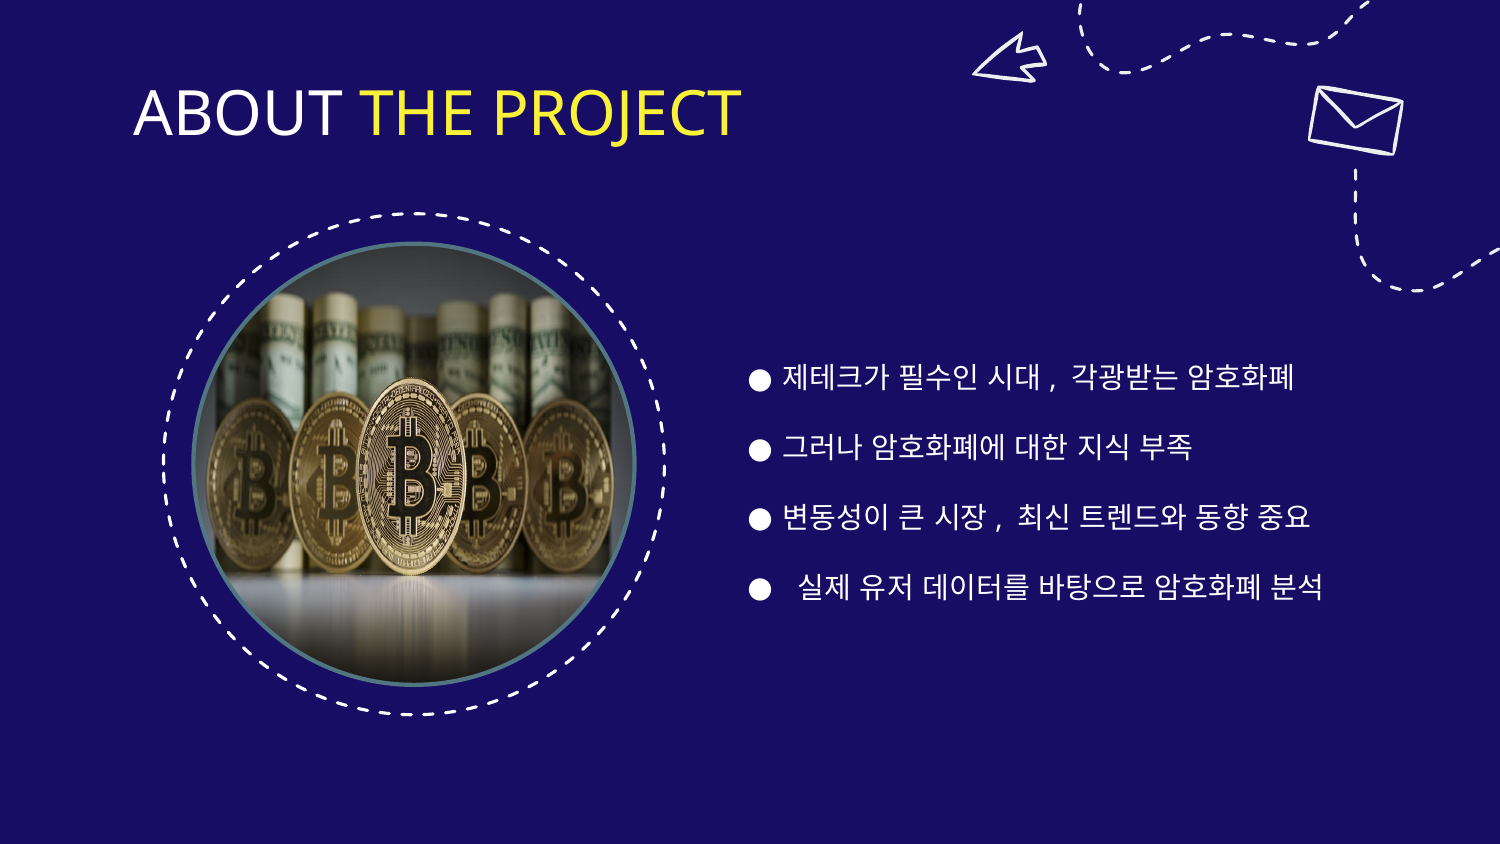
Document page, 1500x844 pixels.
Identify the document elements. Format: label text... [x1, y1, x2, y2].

text_box [191, 241, 637, 687]
list 제테크가 필수인 시대, 각광받는 암호화폐 그러나 암호화폐에 대한 지식 부족 변동성이 큰 시장, 최신 트렌드와 동향 중요 실제 유저 데이터를 바탕으로 암호화폐 분석 [728, 177, 1412, 752]
title ABOUT THE PROJECT [118, 63, 1381, 158]
text_box [163, 213, 665, 715]
